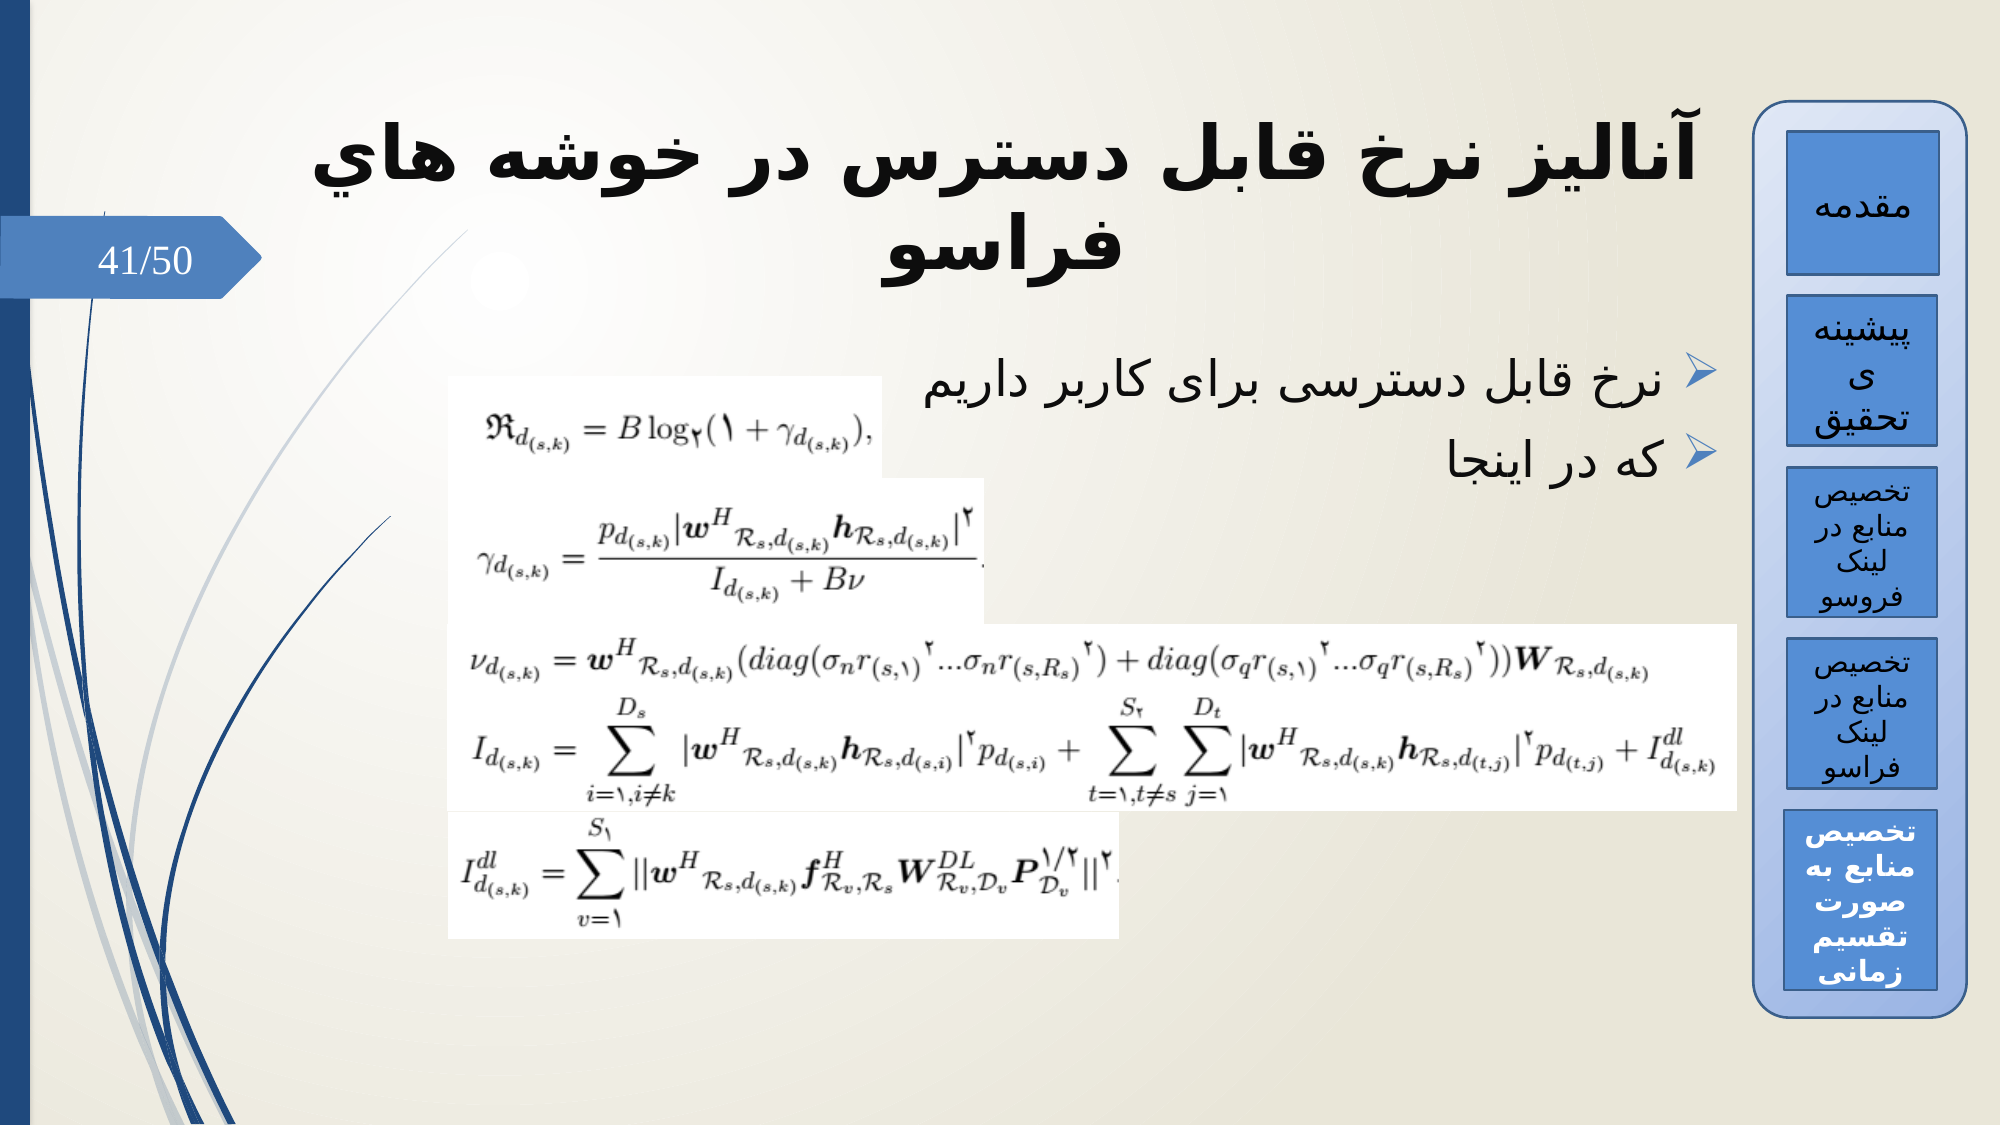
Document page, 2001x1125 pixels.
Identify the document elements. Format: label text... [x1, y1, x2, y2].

text_box تخصیص منابع در لینک فروسو [1786, 466, 1938, 618]
text_box [1751, 99, 1968, 1019]
title آنالیز نرخ قابل دسترس در خوشه هاي فراسو [274, 97, 1737, 308]
text_box پیشینه ی تحقیق [1786, 294, 1938, 447]
slide_number 41/50 [43, 227, 209, 288]
text_box تخصیص منابع به صورت تقسیم زمانی [1783, 809, 1938, 991]
text_box تخصیص منابع در لینک فراسو [1786, 637, 1938, 790]
picture [447, 375, 1737, 811]
picture [448, 812, 1120, 940]
text_box مقدمه [1786, 130, 1940, 276]
